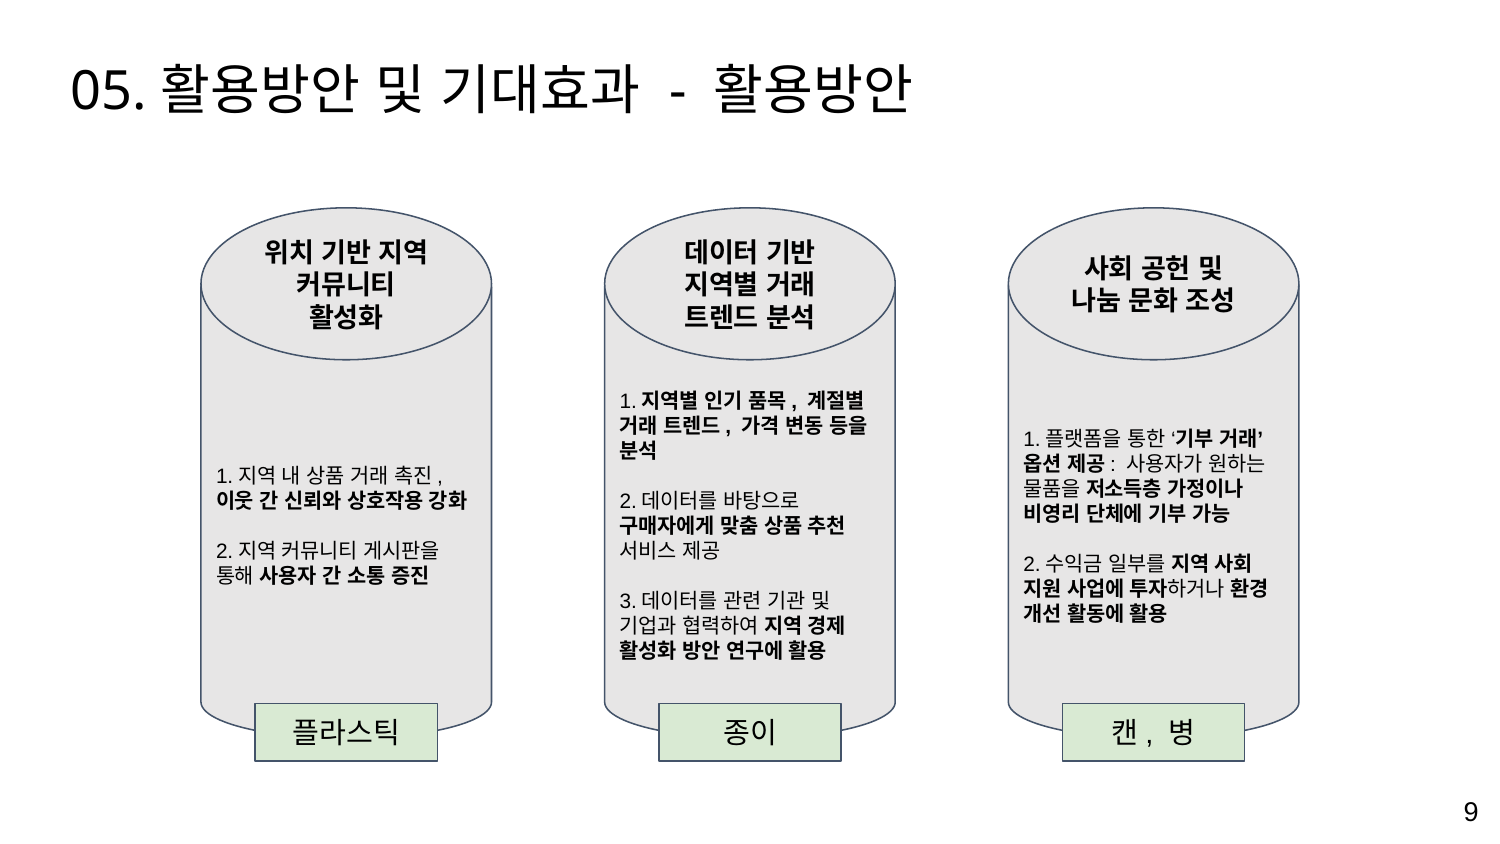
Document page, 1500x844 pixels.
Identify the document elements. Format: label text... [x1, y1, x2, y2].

text_box 캔, 병 [1062, 703, 1245, 762]
text_box 데이터 기반 지역별 거래 트렌드 분석 [604, 207, 896, 360]
text_box 종이 [658, 703, 842, 762]
text_box 1.플랫폼을 통한 ‘기부 거래’ 옵션 제공: 사용자가 원하는 물품을 저소득층 가정이나 비영리 단체에 기부 가능 2.수익금 일부를 지역 사회 지원 사업에 투자하거나 환경 개선 활동에 활용 [1008, 291, 1299, 731]
text_box 위치 기반 지역 커뮤니티 활성화 [200, 207, 492, 360]
text_box 1.지역별 인기 품목, 계절별 거래 트렌드, 가격 변동 등을 분석 2.데이터를 바탕으로 구매자에게 맞춤 상품 추천 서비스 제공 3.데이터를 관련 기관 및 기업과 협력하여 지역 경제 활성화 방안 연구에 활용 [604, 288, 896, 731]
text_box 사회 공헌 및 나눔 문화 조성 [1008, 207, 1299, 360]
slide_number ‹#› [1403, 779, 1494, 844]
text_box 1.지역 내 상품 거래 촉진, 이웃 간 신뢰와 상호작용 강화 2.지역 커뮤니티 게시판을 통해 사용자 간 소통 증진 [200, 287, 492, 731]
text_box 플라스틱 [255, 703, 438, 762]
text_box 05.활용방안 및 기대효과 - 활용방안 [59, 49, 1018, 127]
